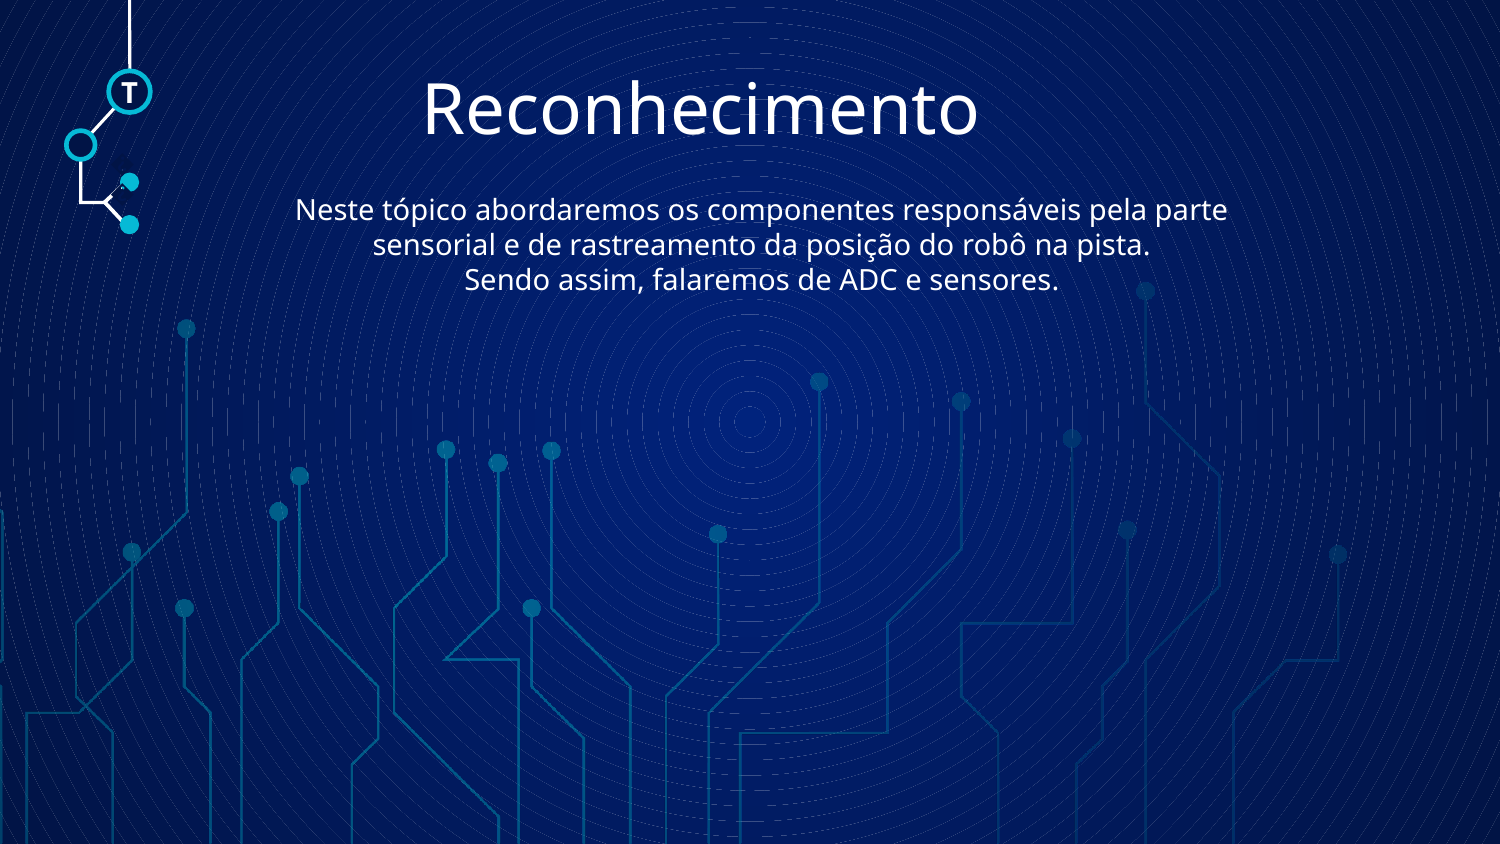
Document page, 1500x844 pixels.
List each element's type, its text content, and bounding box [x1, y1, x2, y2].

text_box T [108, 70, 151, 113]
subtitle Neste tópico abordaremos os componentes responsáveis pela parte sensorial e de rastreamento da posição do robô na pista. Sendo assim, falaremos de ADC e sensores. [253, 176, 1271, 450]
text_box 🠺 [123, 174, 137, 190]
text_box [103, 181, 128, 226]
text_box [66, 130, 96, 160]
title Reconhecimento [406, 47, 1093, 164]
text_box 🠺 [129, 218, 137, 232]
